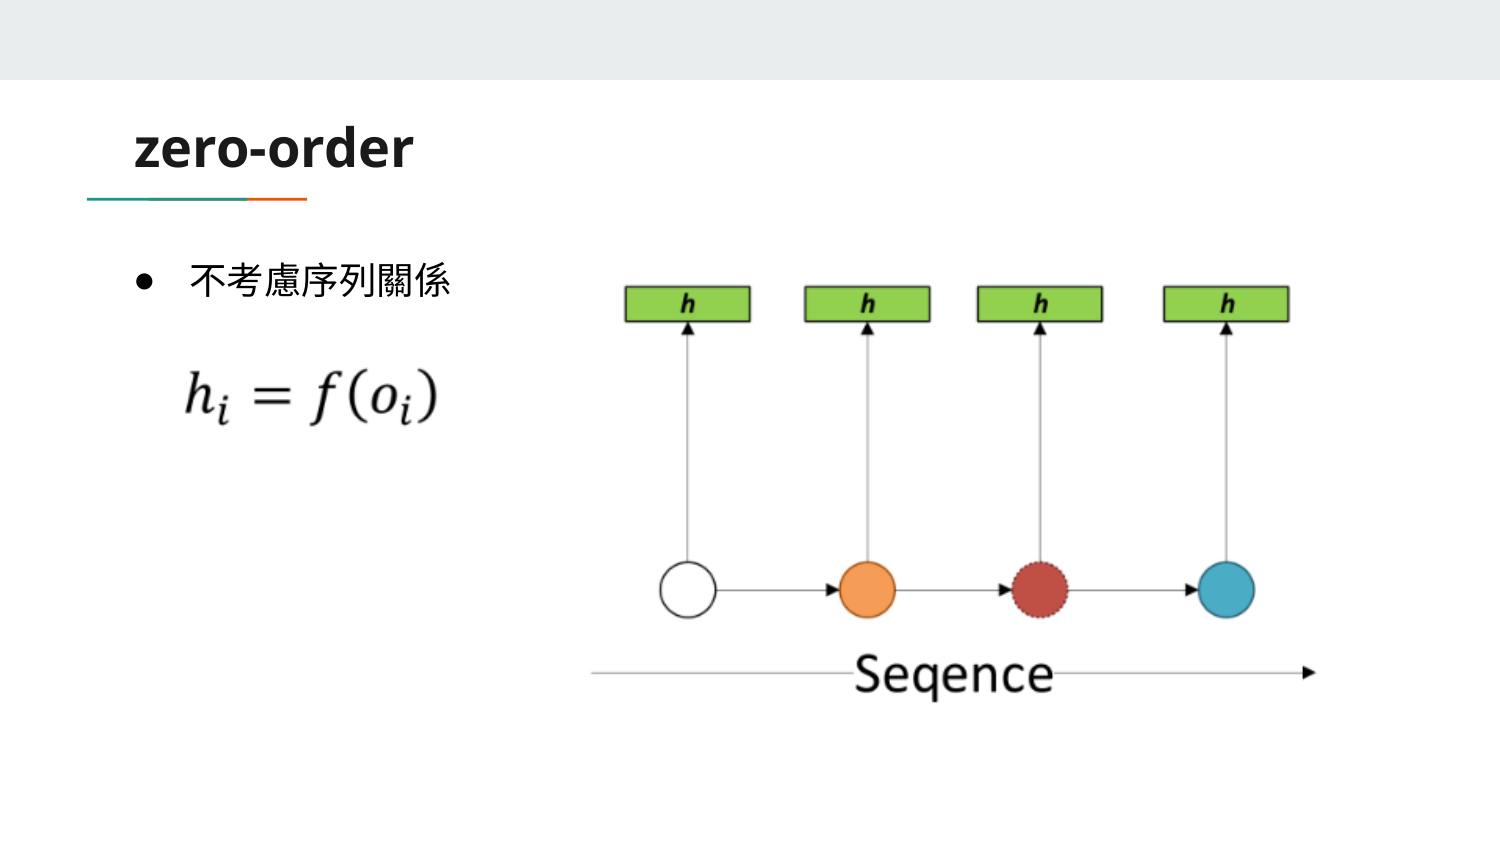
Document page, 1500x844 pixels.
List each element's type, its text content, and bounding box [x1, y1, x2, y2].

picture [176, 360, 457, 455]
title zero-order [119, 98, 1381, 187]
picture [573, 241, 1389, 752]
text_box 不考慮序列關係 [99, 241, 544, 721]
